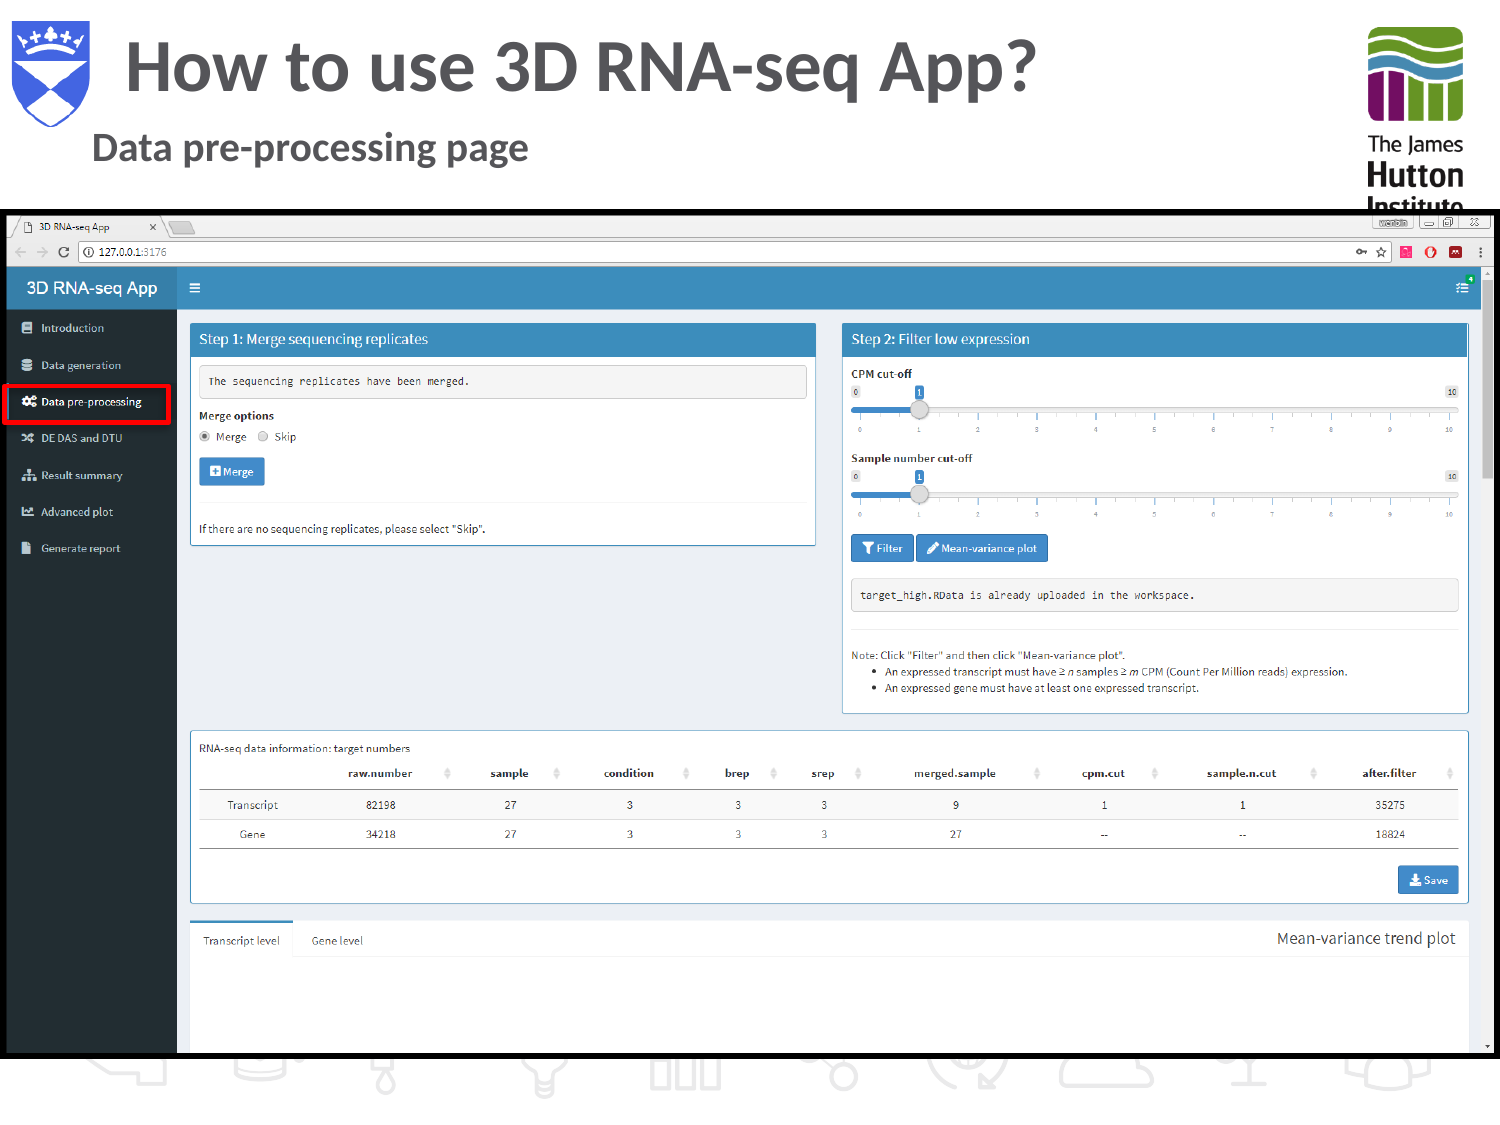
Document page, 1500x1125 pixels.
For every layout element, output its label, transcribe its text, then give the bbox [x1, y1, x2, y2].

text_box Data pre-processing page [77, 112, 545, 177]
picture [0, 27, 1500, 1059]
text_box How to use 3D RNA-seq App? [110, 1, 1319, 122]
picture [11, 17, 90, 127]
